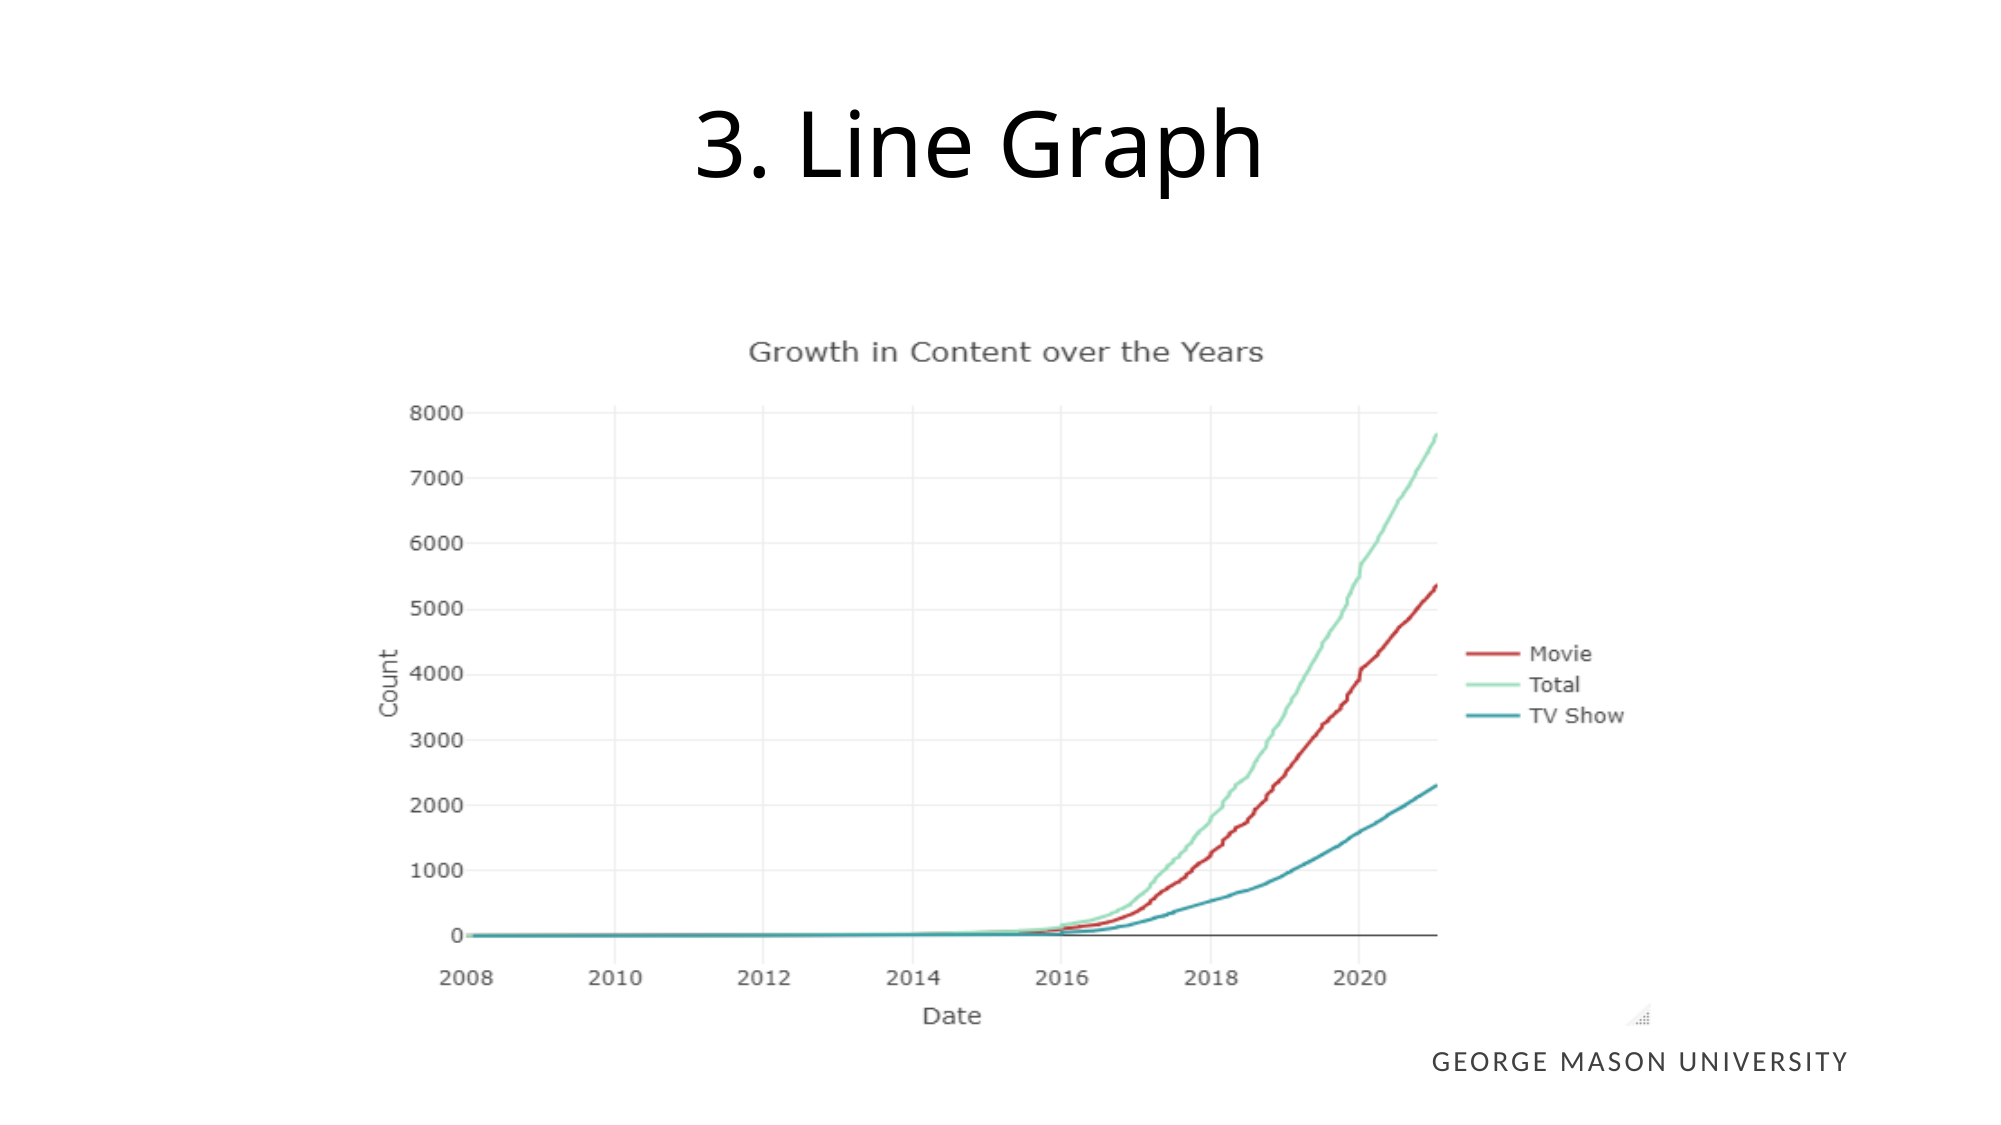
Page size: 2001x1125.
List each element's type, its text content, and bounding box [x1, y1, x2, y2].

title 3. Line Graph [98, 82, 1863, 312]
footer GEORGE MASON UNIVERSITY [1187, 1035, 1863, 1096]
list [358, 318, 1651, 1026]
